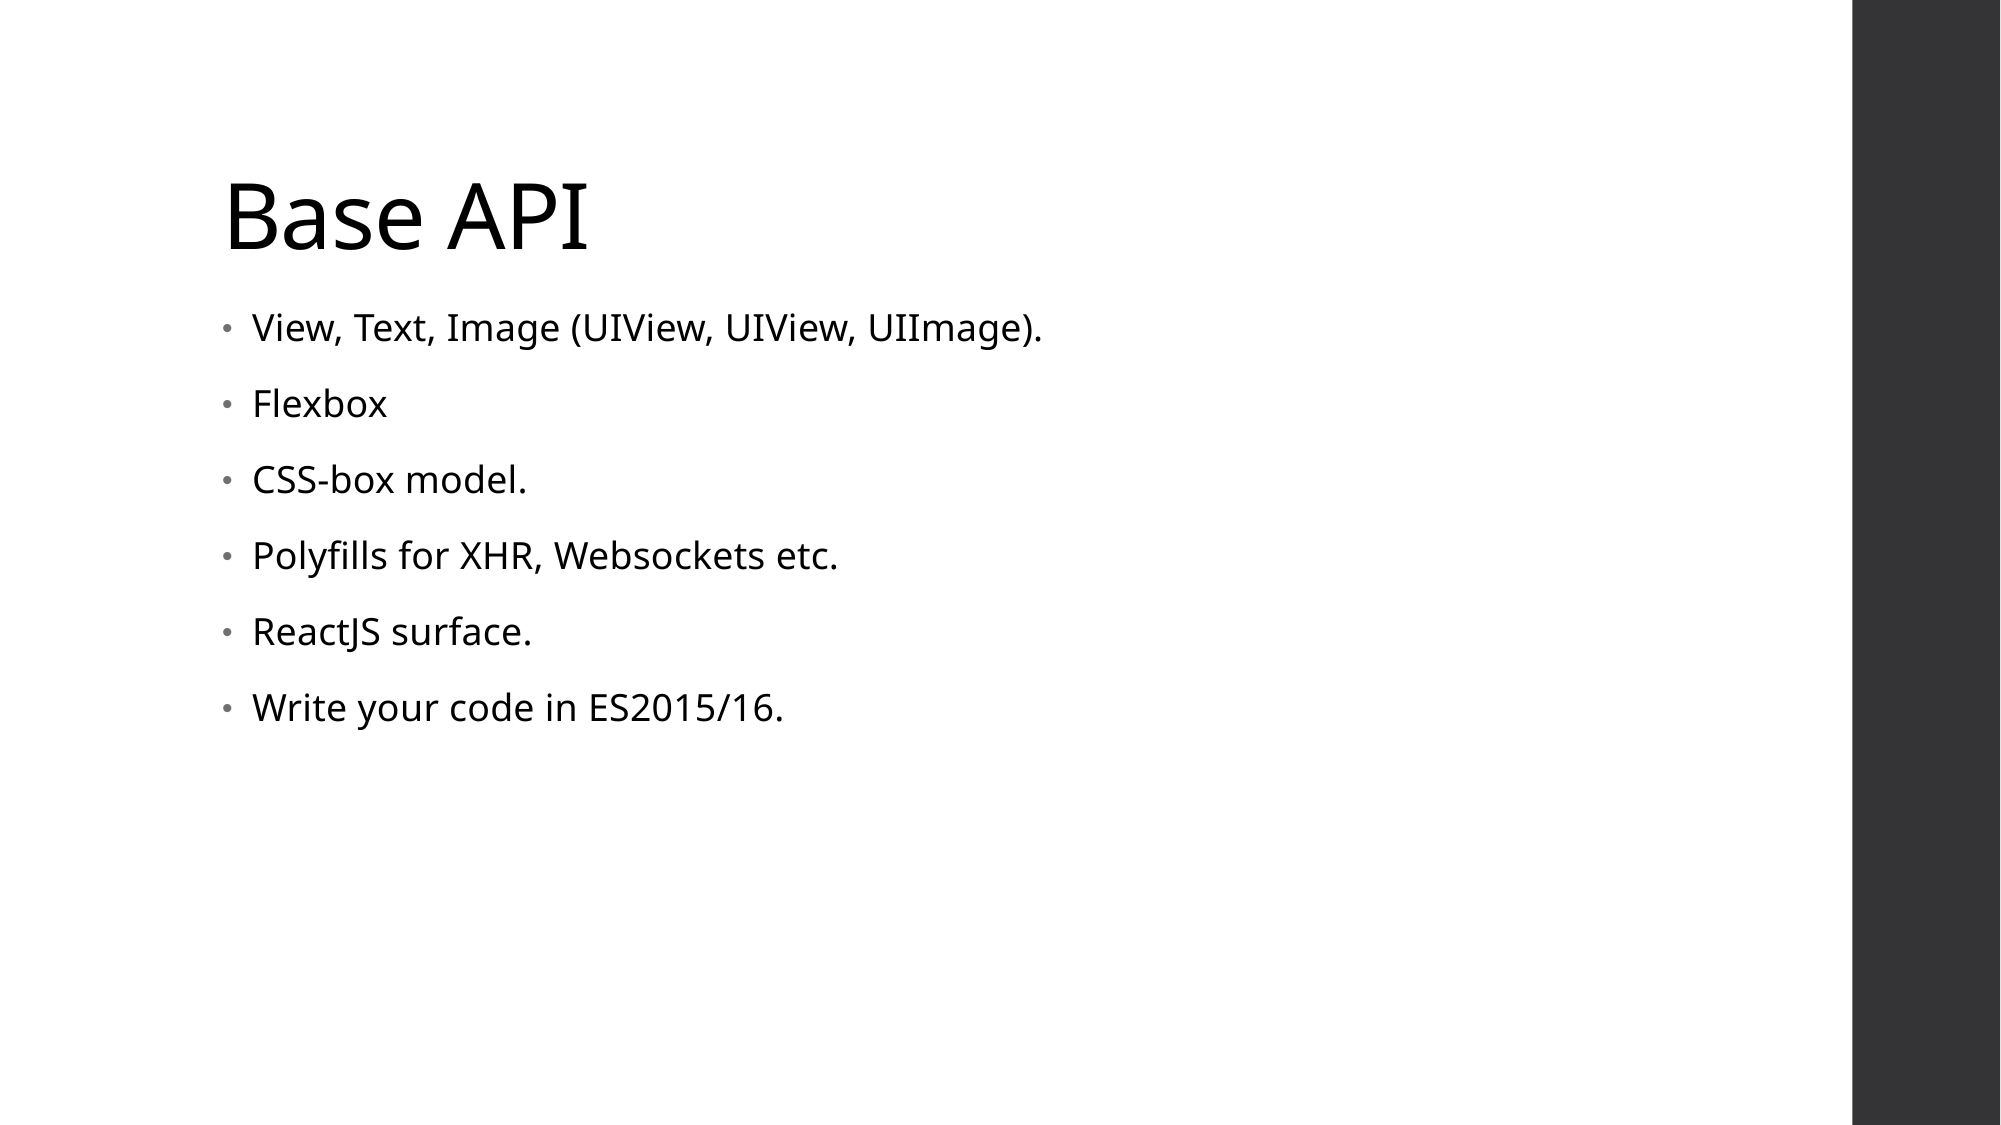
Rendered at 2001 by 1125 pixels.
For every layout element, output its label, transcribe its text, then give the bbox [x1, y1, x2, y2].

list View, Text, Image (UIView, UIView, UIImage). Flexbox CSS-box model. Polyfills for XHR, Websockets etc. ReactJS surface. Write your code in ES2015/16. [206, 299, 1617, 1014]
title Base API [206, 60, 1797, 278]
